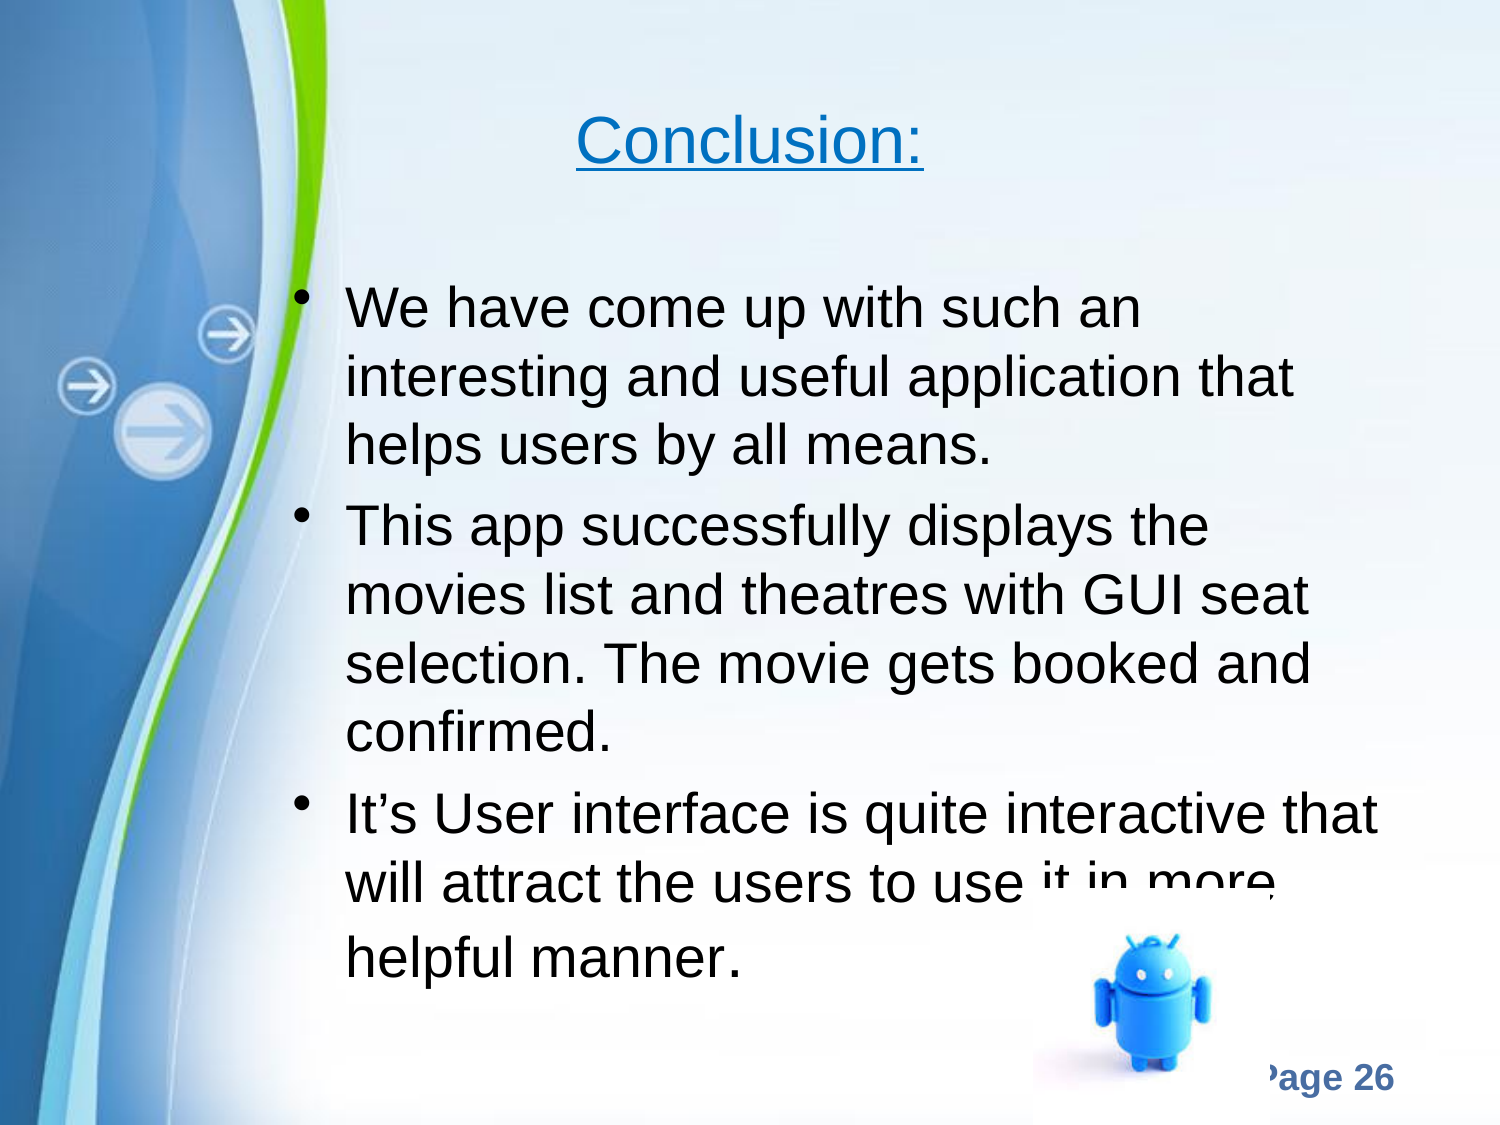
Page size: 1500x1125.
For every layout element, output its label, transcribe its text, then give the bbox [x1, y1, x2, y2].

title Conclusion: [75, 90, 1425, 233]
picture [0, 0, 1500, 1125]
list We have come up with such an interesting and useful application that helps users by all means. This app successfully displays the movies list and theatres with GUI seat selection. The movie gets booked and confirmed. It’s User interface is quite interactive that will attract the users to use it in more helpful manner. [277, 262, 1425, 1005]
